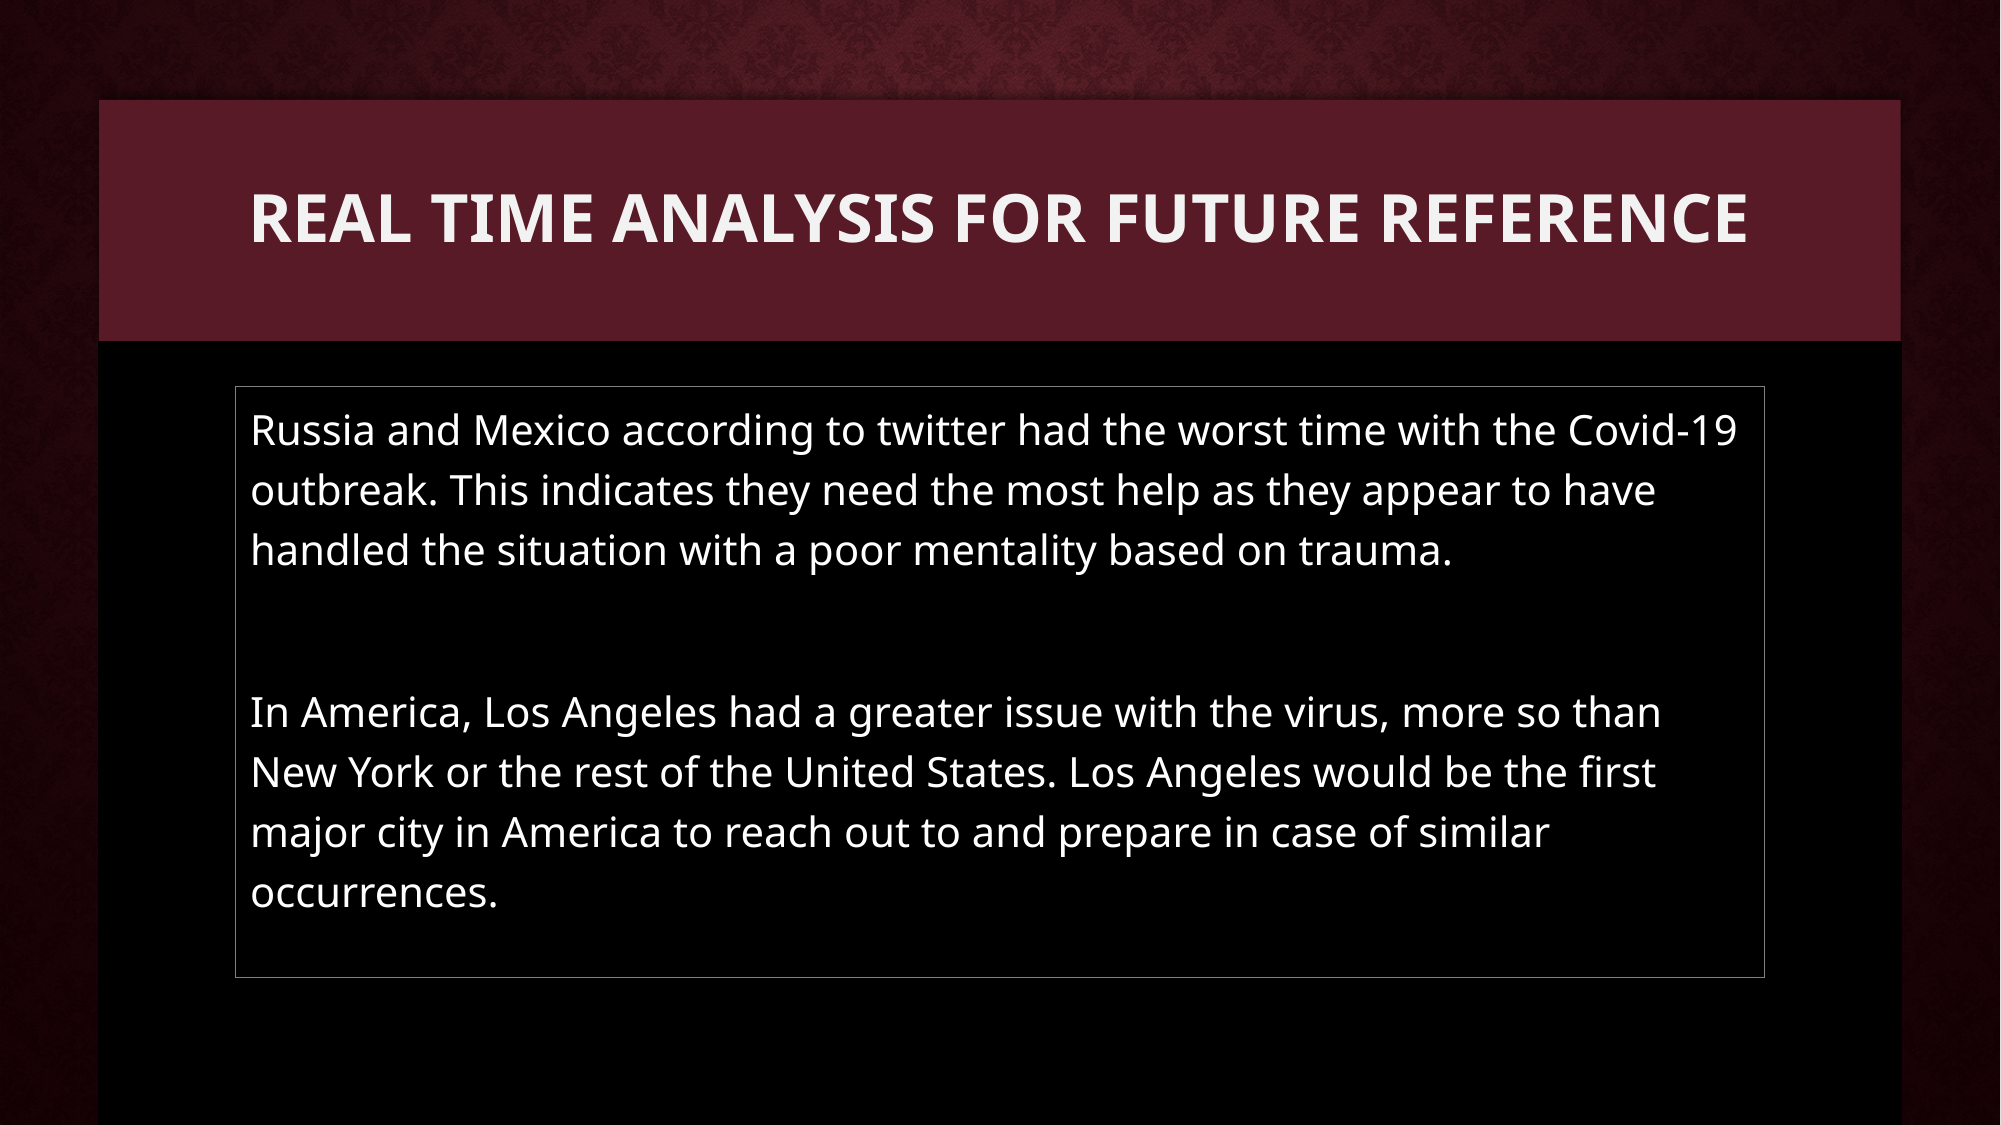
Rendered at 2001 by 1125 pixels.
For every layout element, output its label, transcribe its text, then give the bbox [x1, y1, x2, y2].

list Russia and Mexico according to twitter had the worst time with the Covid-19 outbreak. This indicates they need the most help as they appear to have handled the situation with a poor mentality based on trauma. In America, Los Angeles had a greater issue with the virus, more so than New York or the rest of the United States. Los Angeles would be the first major city in America to reach out to and prepare in case of similar occurrences. [235, 386, 1765, 978]
title real time analysis for future reference [99, 99, 1901, 341]
text_box [98, 341, 1902, 1125]
